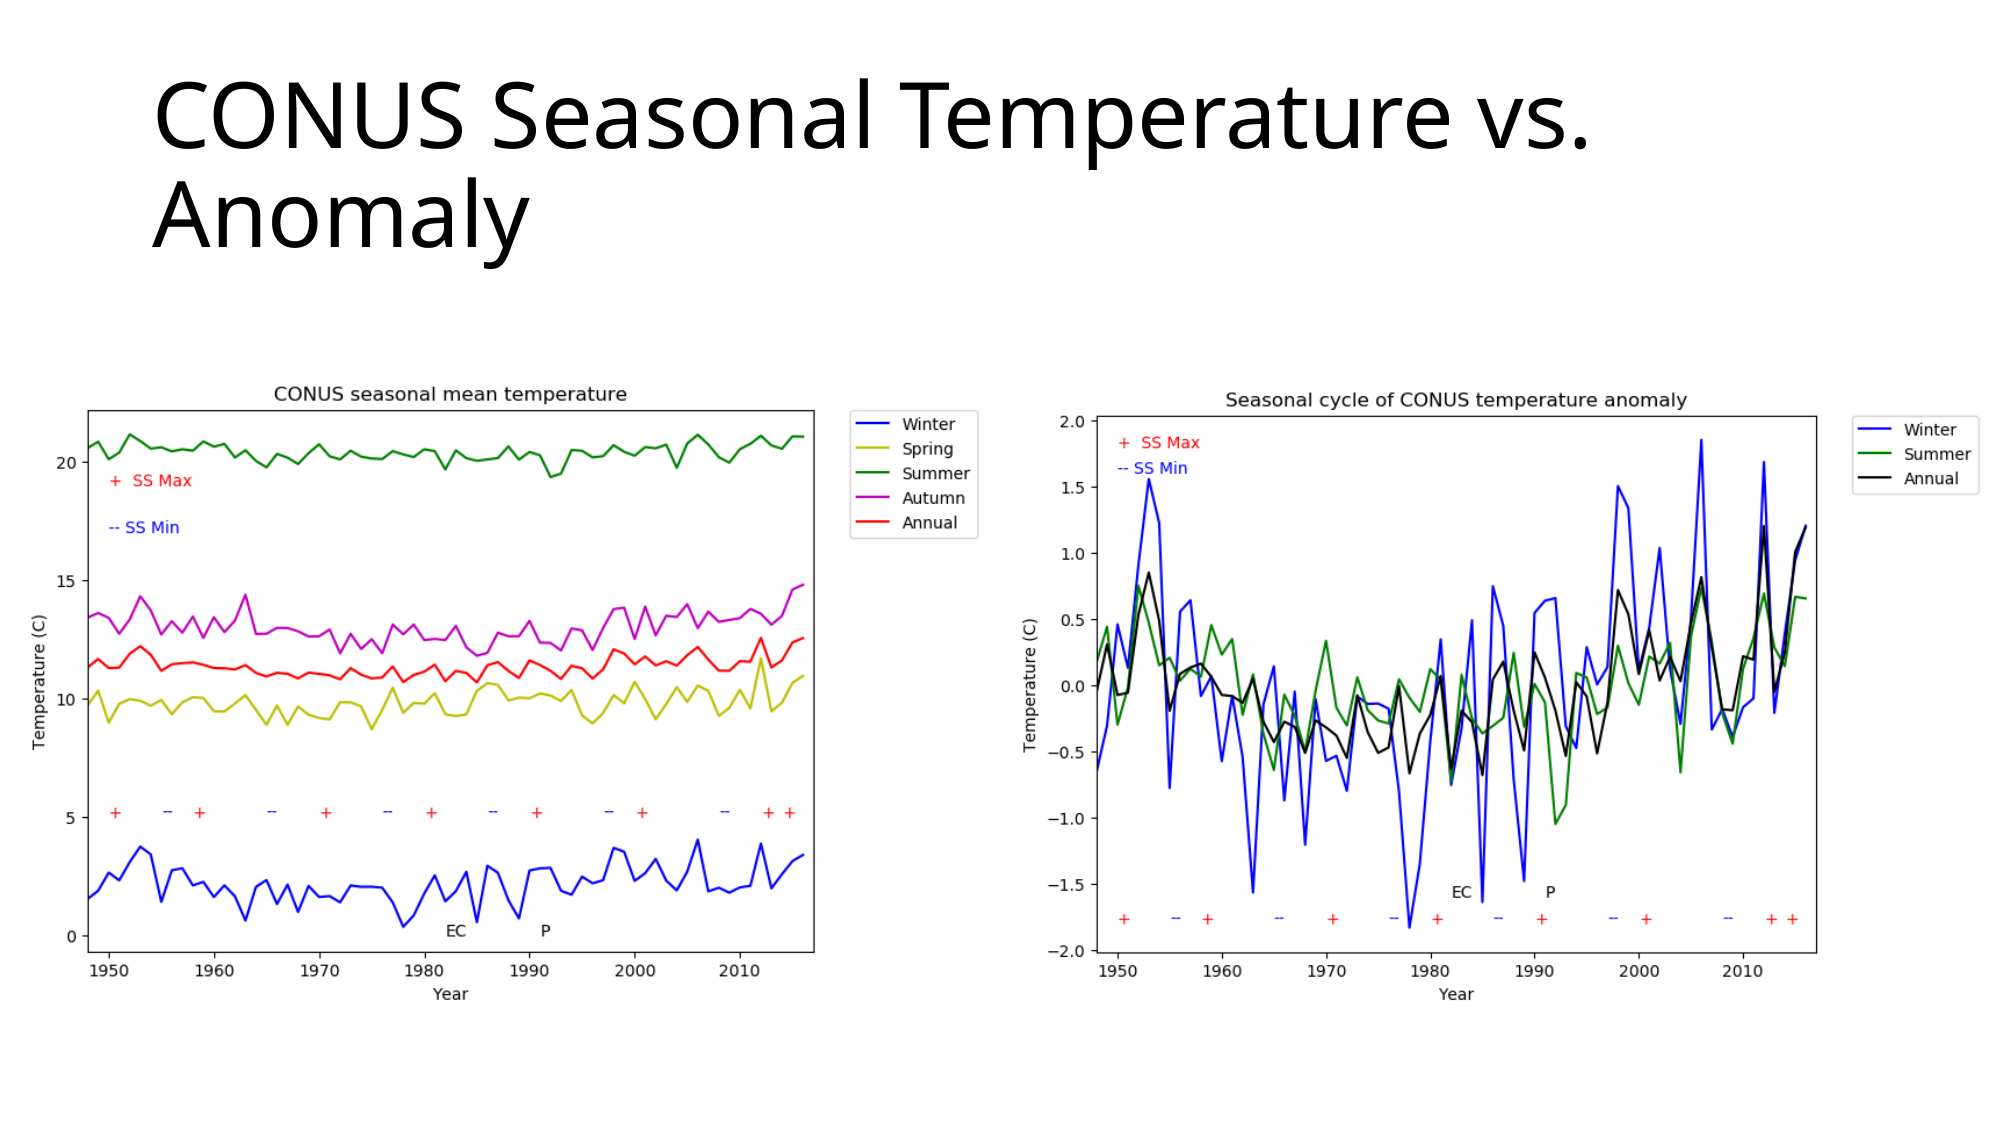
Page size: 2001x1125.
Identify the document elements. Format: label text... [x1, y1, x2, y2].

title CONUS Seasonal Temperature vs. Anomaly [137, 59, 1863, 278]
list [1012, 381, 1989, 1014]
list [21, 375, 988, 1014]
